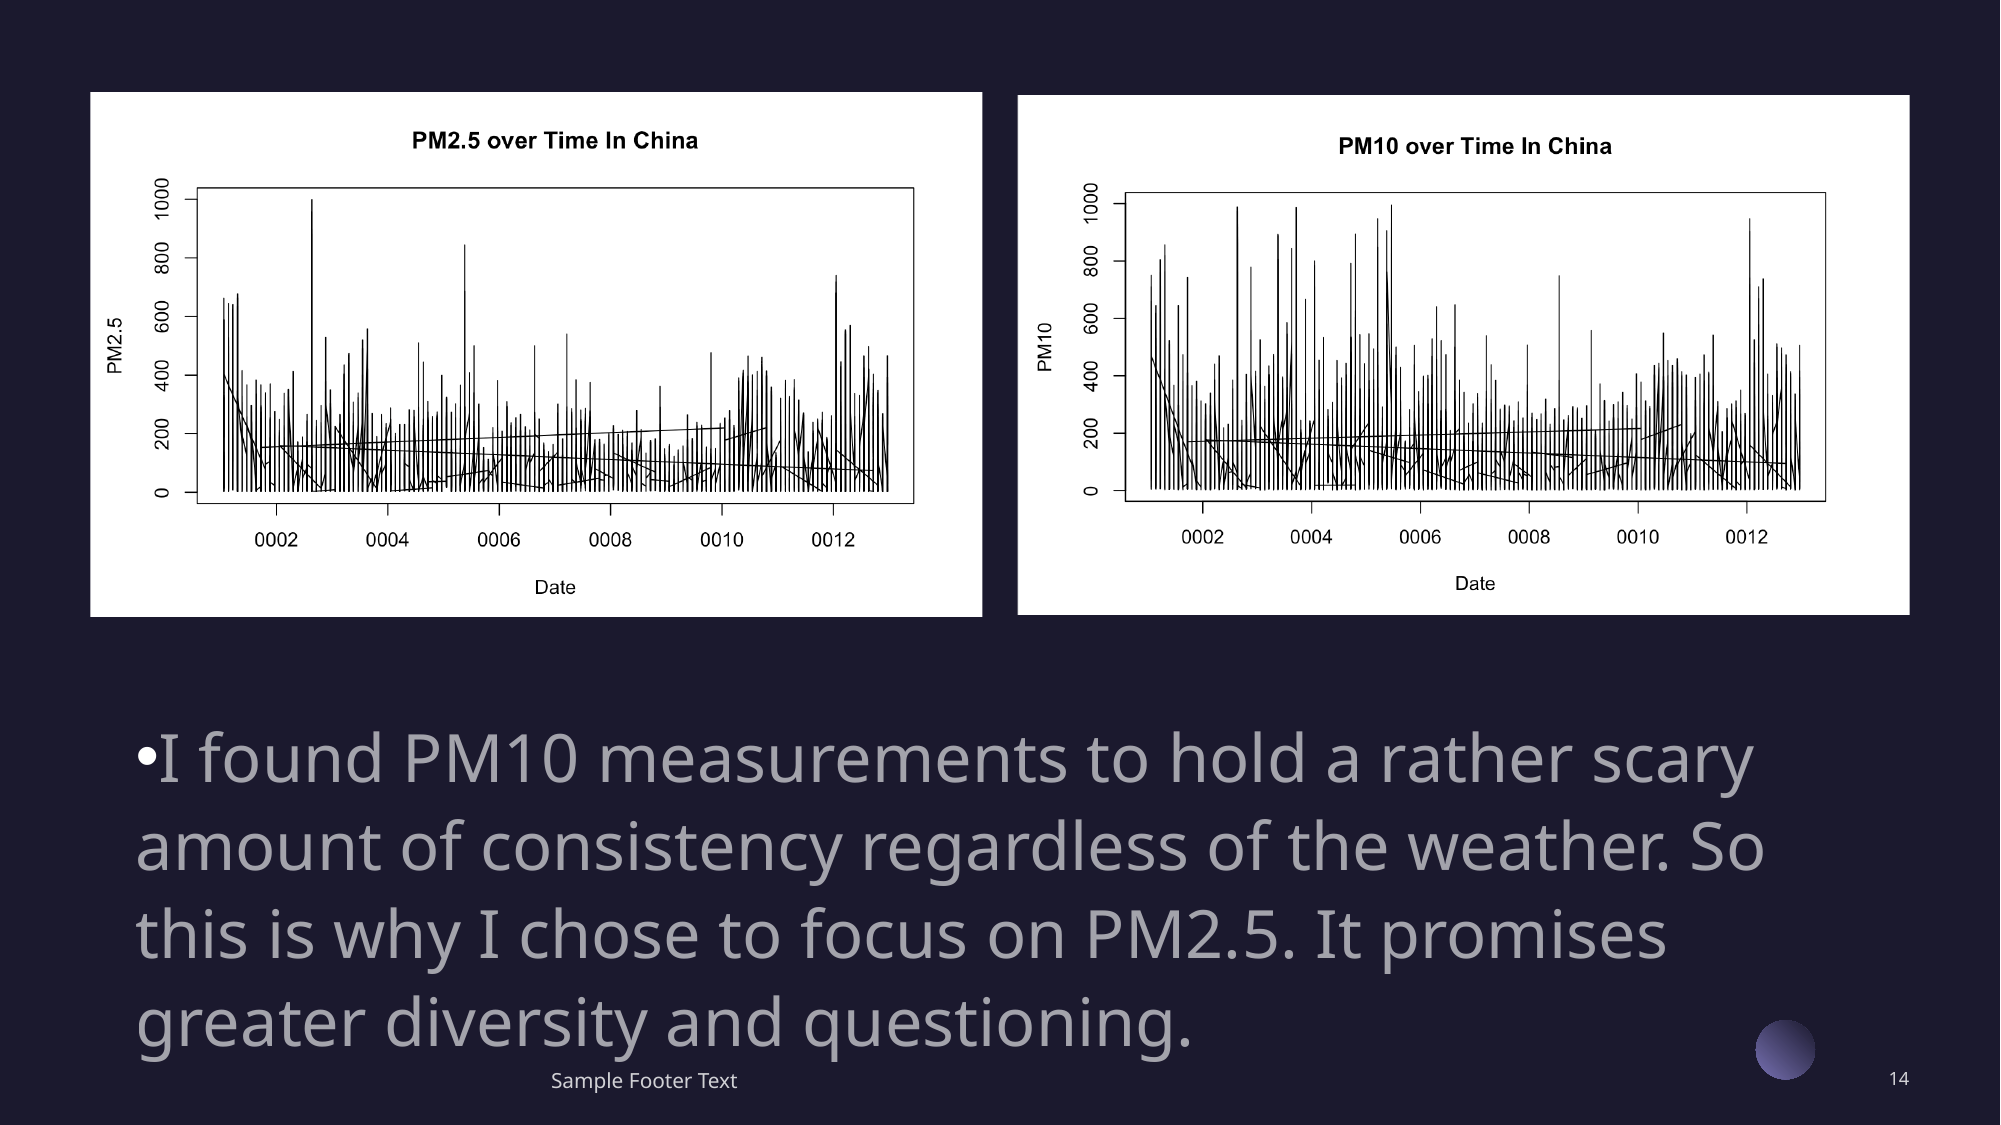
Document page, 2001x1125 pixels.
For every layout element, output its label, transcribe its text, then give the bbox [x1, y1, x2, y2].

picture [90, 92, 983, 617]
text_box [0, 0, 2000, 1125]
footer Sample Footer Text [551, 1067, 1598, 1093]
text_box I found PM10 measurements to hold a rather scary amount of consistency regardless of the weather. So this is why I chose to focus on PM2.5. It promises greater diversity and questioning. [135, 707, 1865, 965]
picture [1017, 94, 1910, 615]
slide_number 14 [1632, 1067, 1910, 1093]
text_box [1754, 1019, 1817, 1081]
